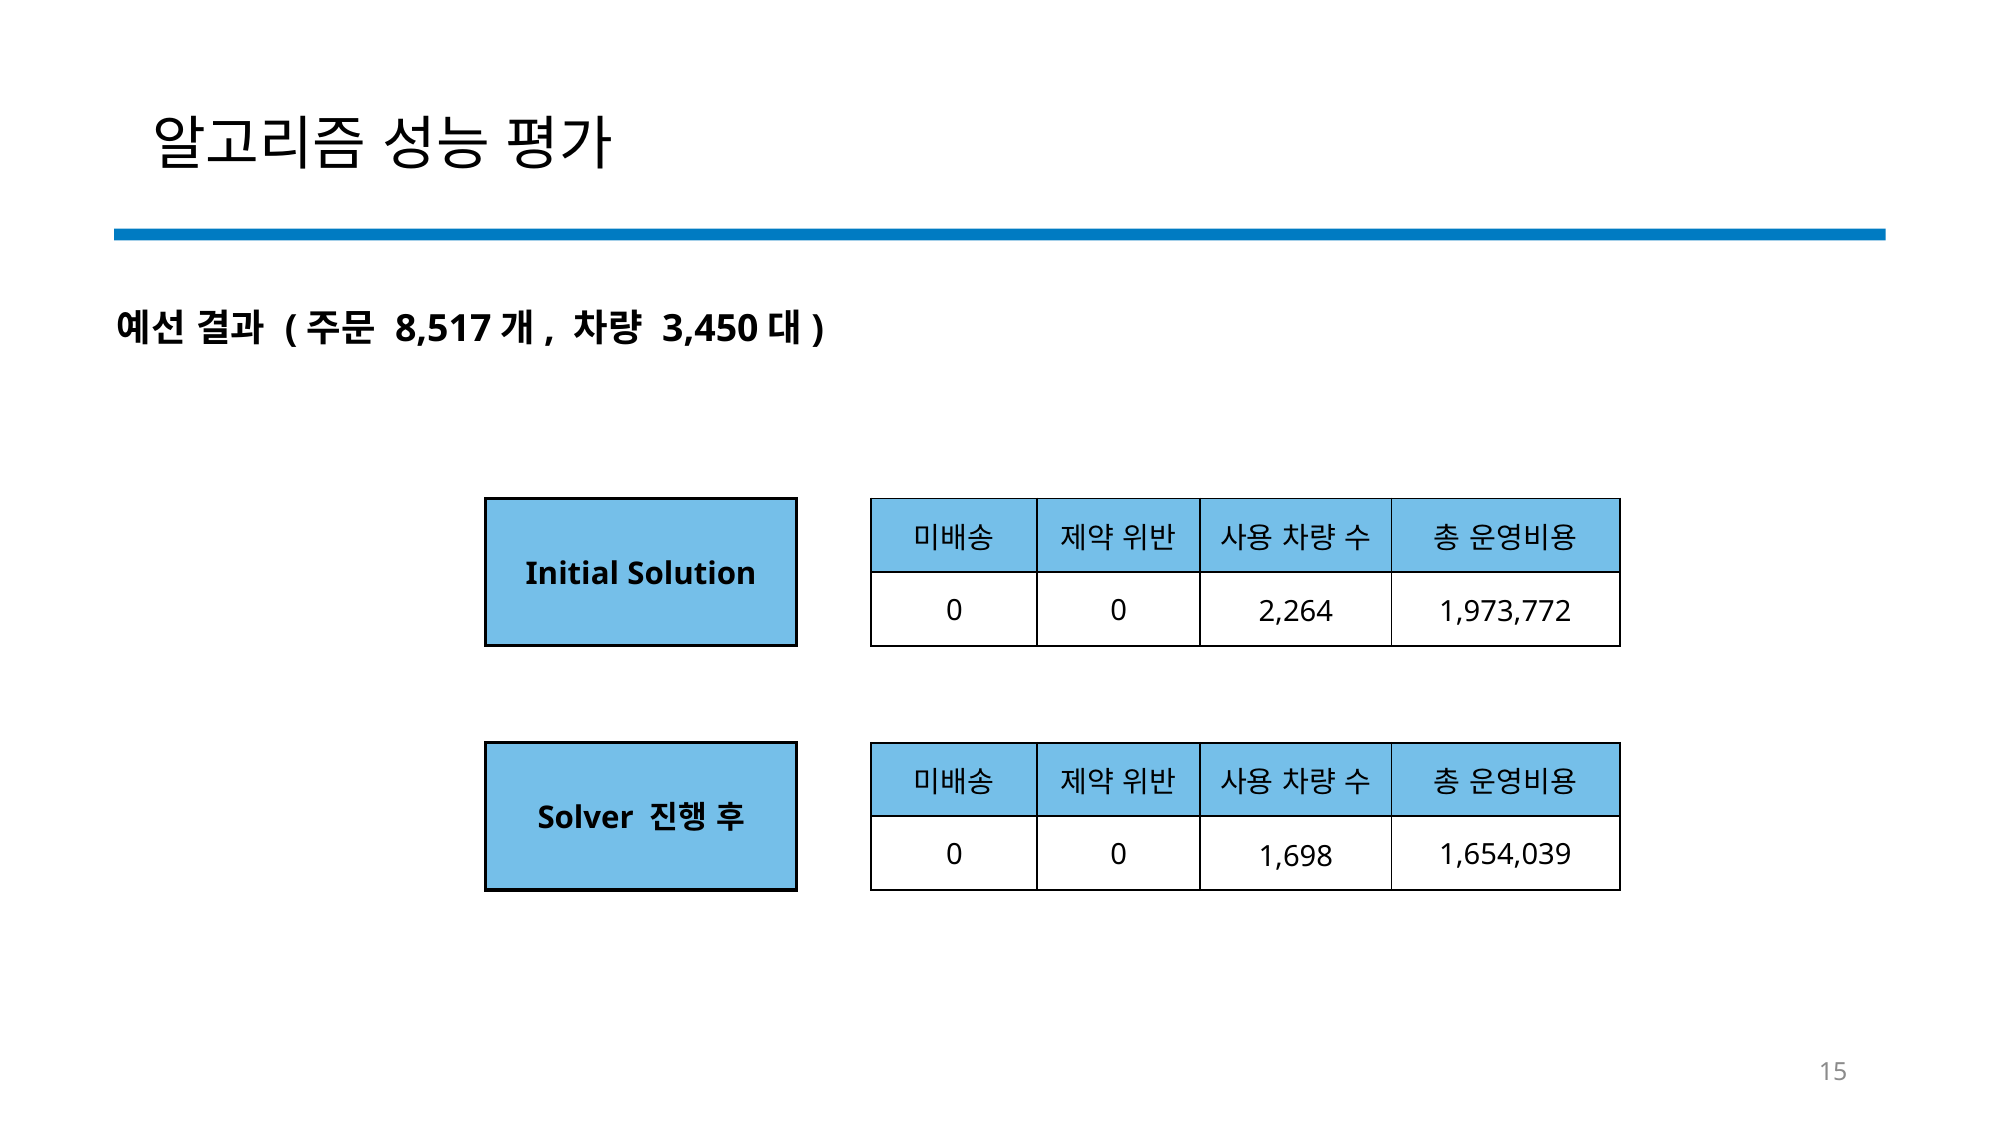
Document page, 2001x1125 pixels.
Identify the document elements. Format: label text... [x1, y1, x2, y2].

table_cell 1,973,772 [1392, 573, 1619, 645]
text_box Initial Solution [484, 498, 798, 647]
text_box Solver 진행 후 [484, 742, 798, 891]
table_header 총 운영비용 [1392, 744, 1619, 815]
table_cell 1,698 [1201, 817, 1391, 889]
table_cell 0 [1038, 817, 1199, 889]
table_cell 1,654,039 [1392, 817, 1619, 889]
title 알고리즘 성능 평가 [137, 84, 1863, 208]
table_header 제약 위반 [1038, 499, 1199, 571]
table_cell 0 [872, 573, 1036, 645]
table_header 미배송 [872, 499, 1036, 571]
table_cell 0 [1038, 573, 1199, 645]
text_box 예선 결과 (주문 8,517개, 차량 3,450대) [102, 296, 839, 357]
table_header 미배송 [872, 744, 1036, 815]
table_header 총 운영비용 [1392, 499, 1619, 571]
table_cell 2,264 [1201, 573, 1391, 645]
table_cell 0 [872, 817, 1036, 889]
table_header 사용 차량 수 [1201, 499, 1391, 571]
table_header 사용 차량 수 [1201, 744, 1391, 815]
text_box [114, 228, 1886, 241]
slide_number 15 [1412, 1042, 1863, 1103]
table_header 제약 위반 [1038, 744, 1199, 815]
